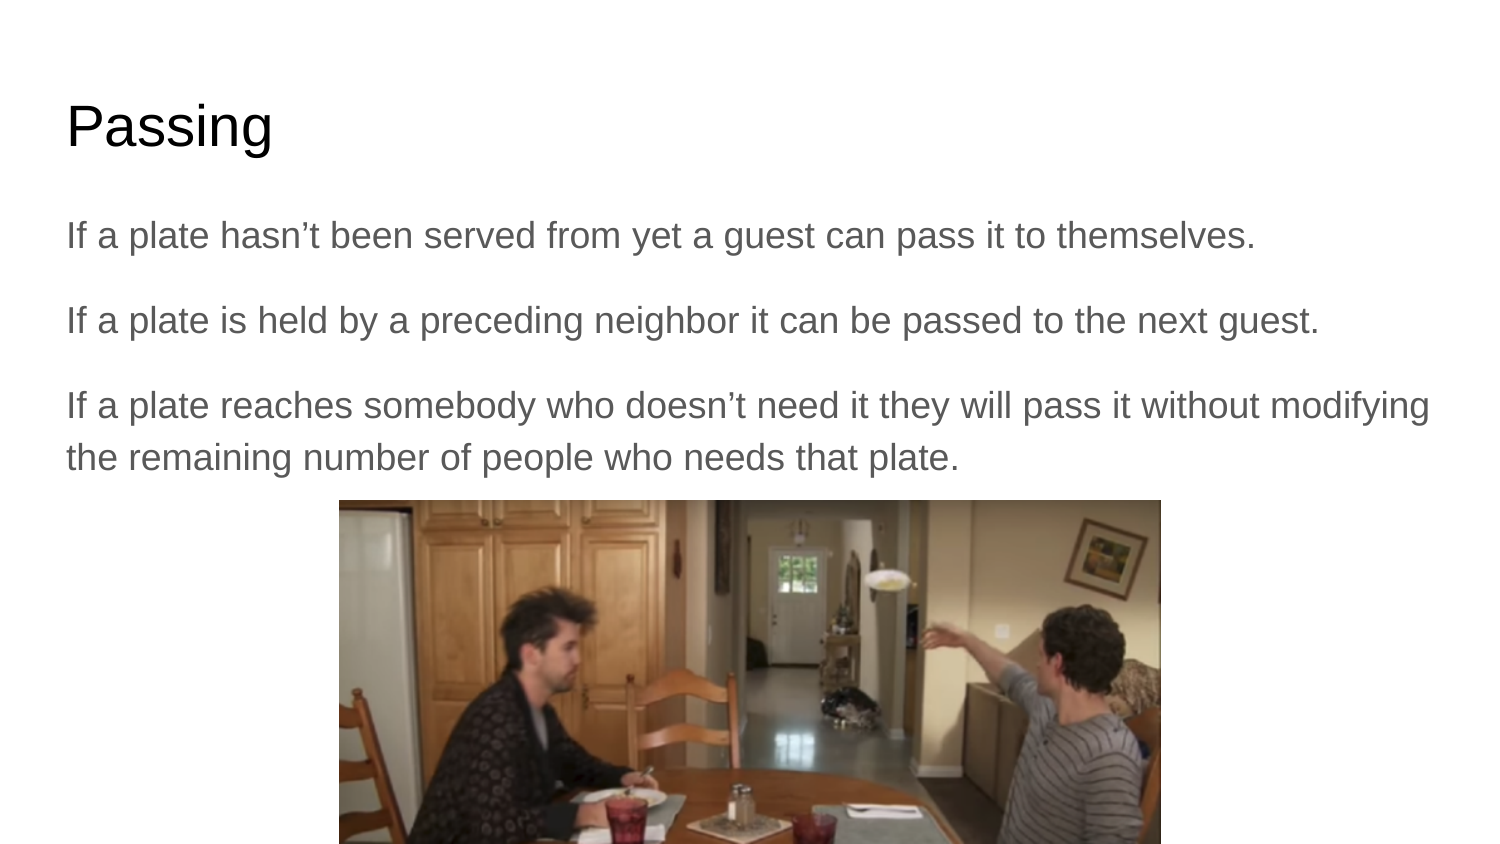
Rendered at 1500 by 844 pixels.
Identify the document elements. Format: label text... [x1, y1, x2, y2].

picture [339, 500, 1161, 844]
title Passing [51, 72, 1449, 167]
list If a plate hasn’t been served from yet a guest can pass it to themselves. If a plate is held by a preceding neighbor it can be passed to the next guest. If a plate reaches somebody who doesn’t need it they will pass it without modifying the remaining number of people who needs that plate. [51, 189, 1449, 512]
